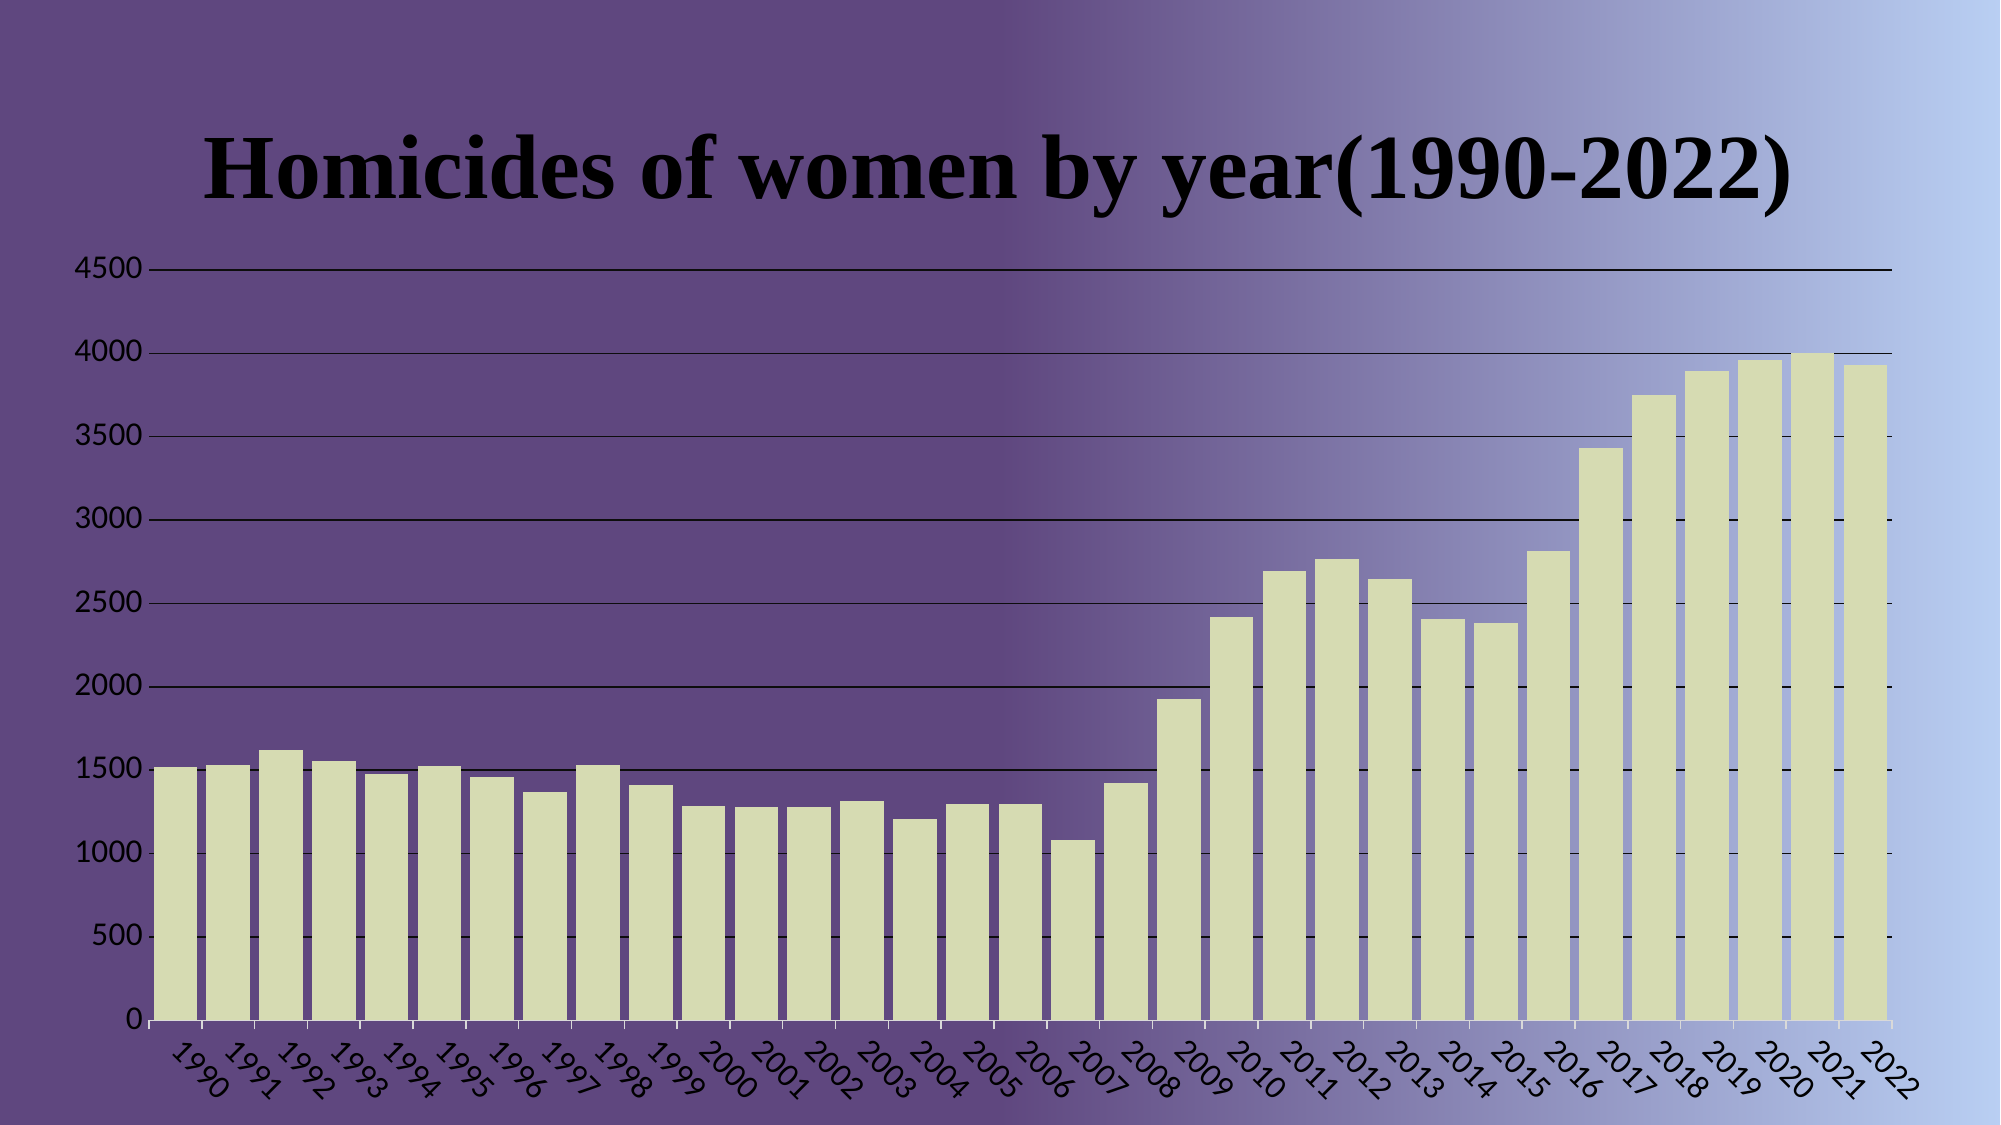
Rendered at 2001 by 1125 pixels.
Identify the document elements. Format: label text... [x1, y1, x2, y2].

chart [35, 235, 1965, 1125]
title Homicides of women by year(1990-2022) [137, 59, 1863, 235]
